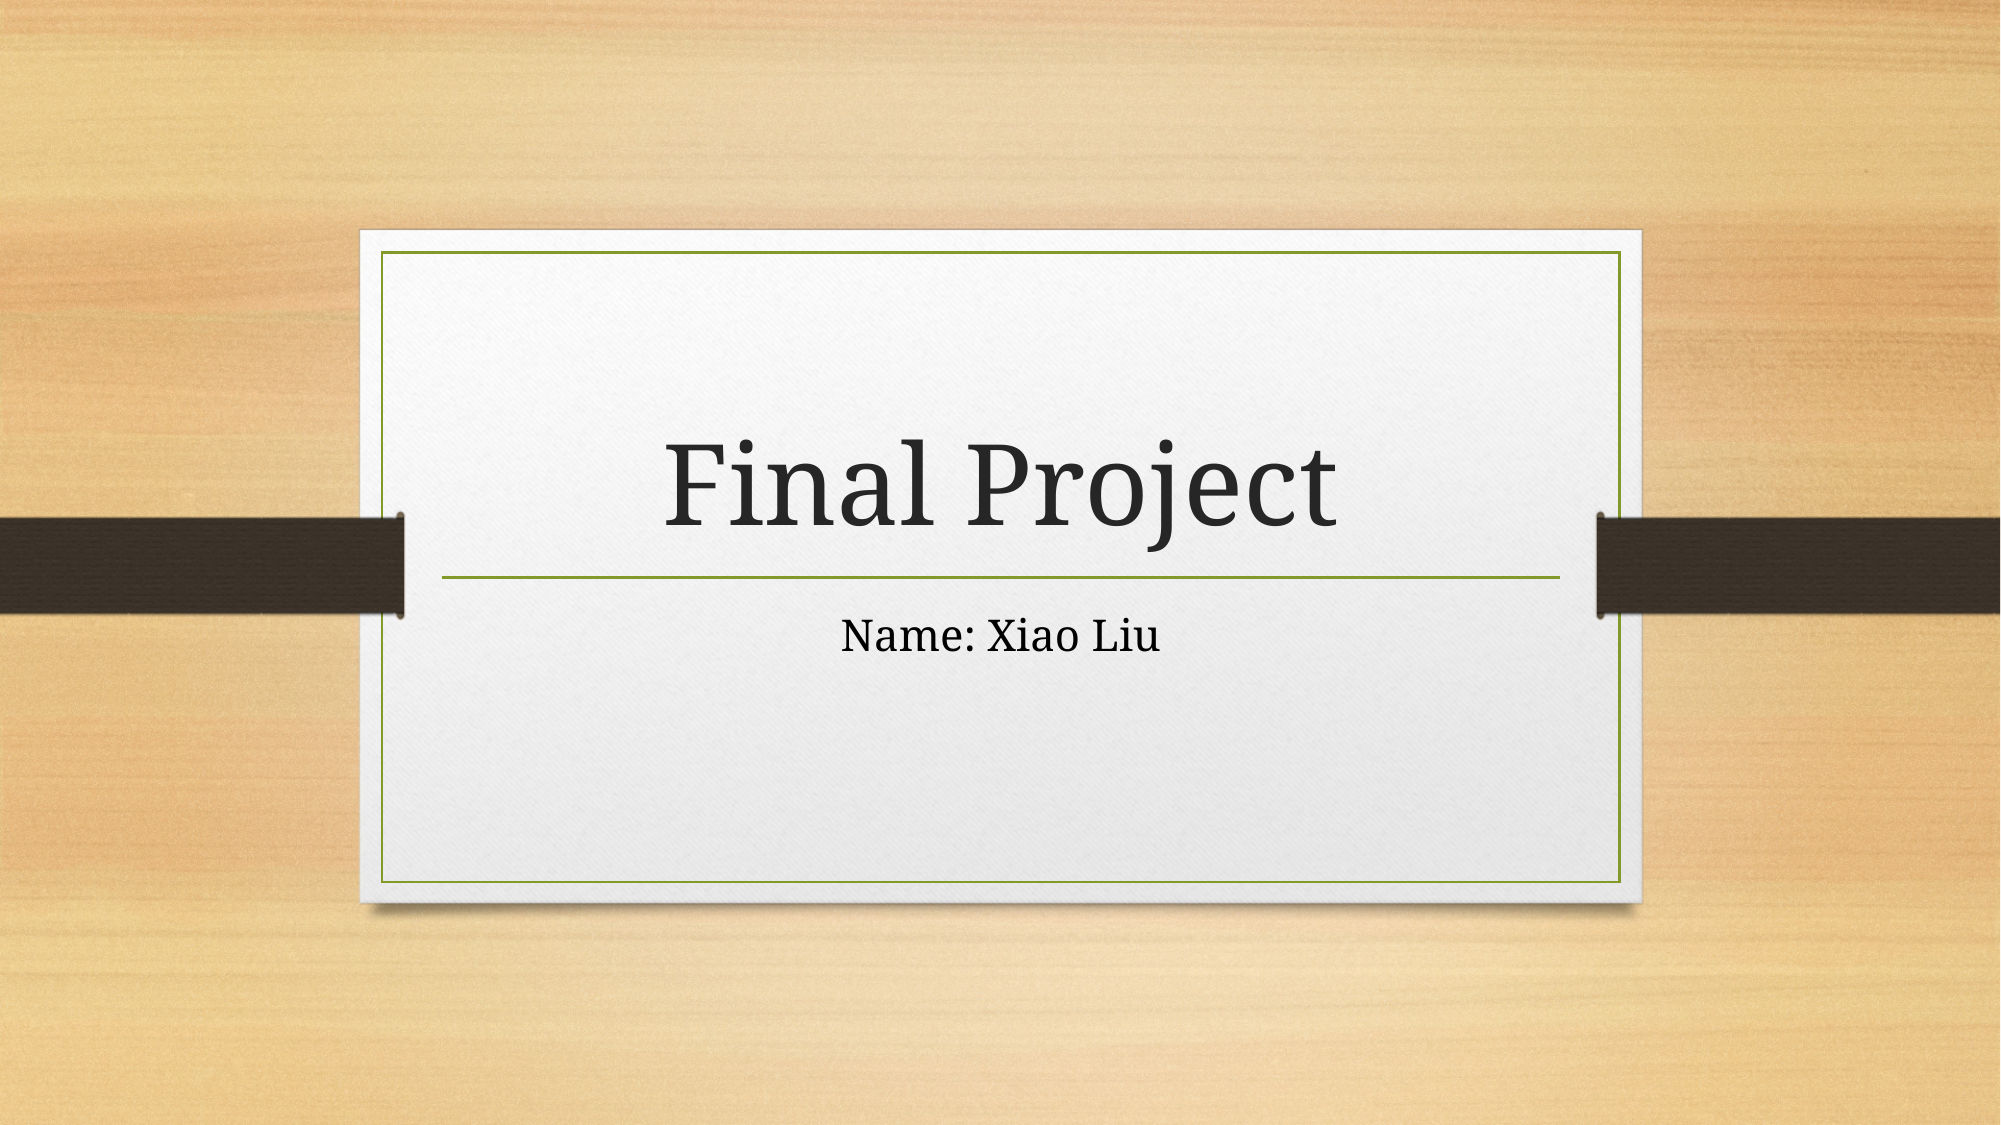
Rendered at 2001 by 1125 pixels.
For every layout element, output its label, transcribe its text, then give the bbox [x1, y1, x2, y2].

title Final Project [441, 306, 1560, 556]
subtitle Name: Xiao Liu [441, 600, 1560, 817]
picture [0, 0, 2001, 1125]
